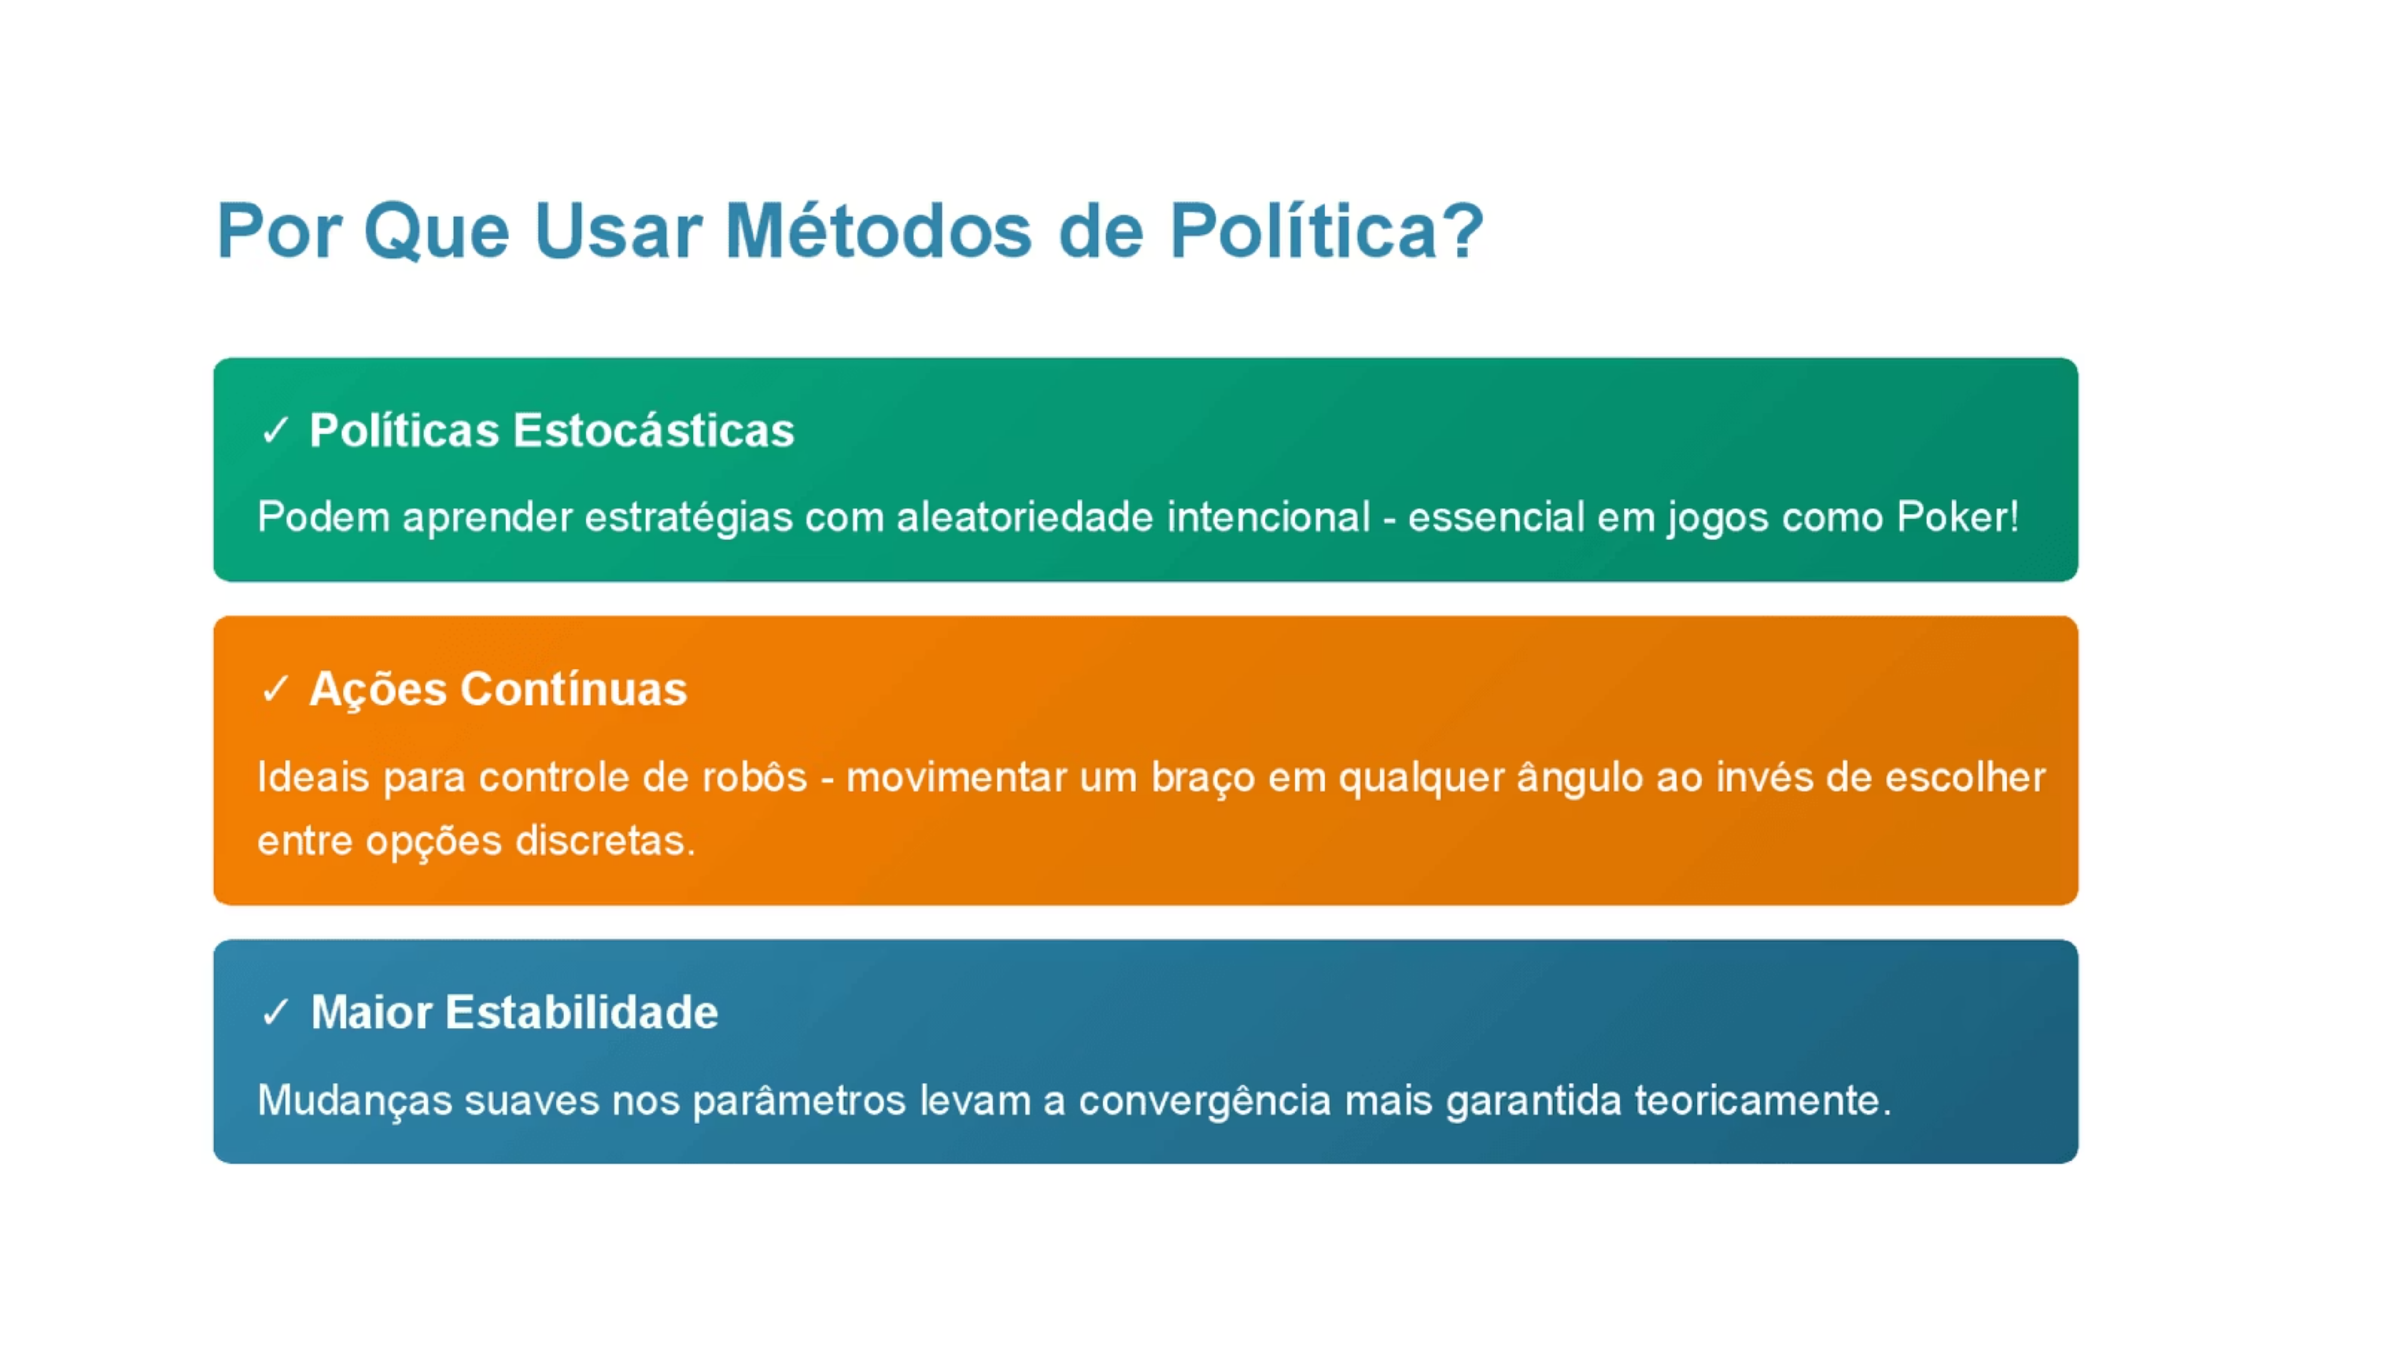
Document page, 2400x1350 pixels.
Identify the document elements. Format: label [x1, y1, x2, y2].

picture [130, 103, 2163, 1247]
